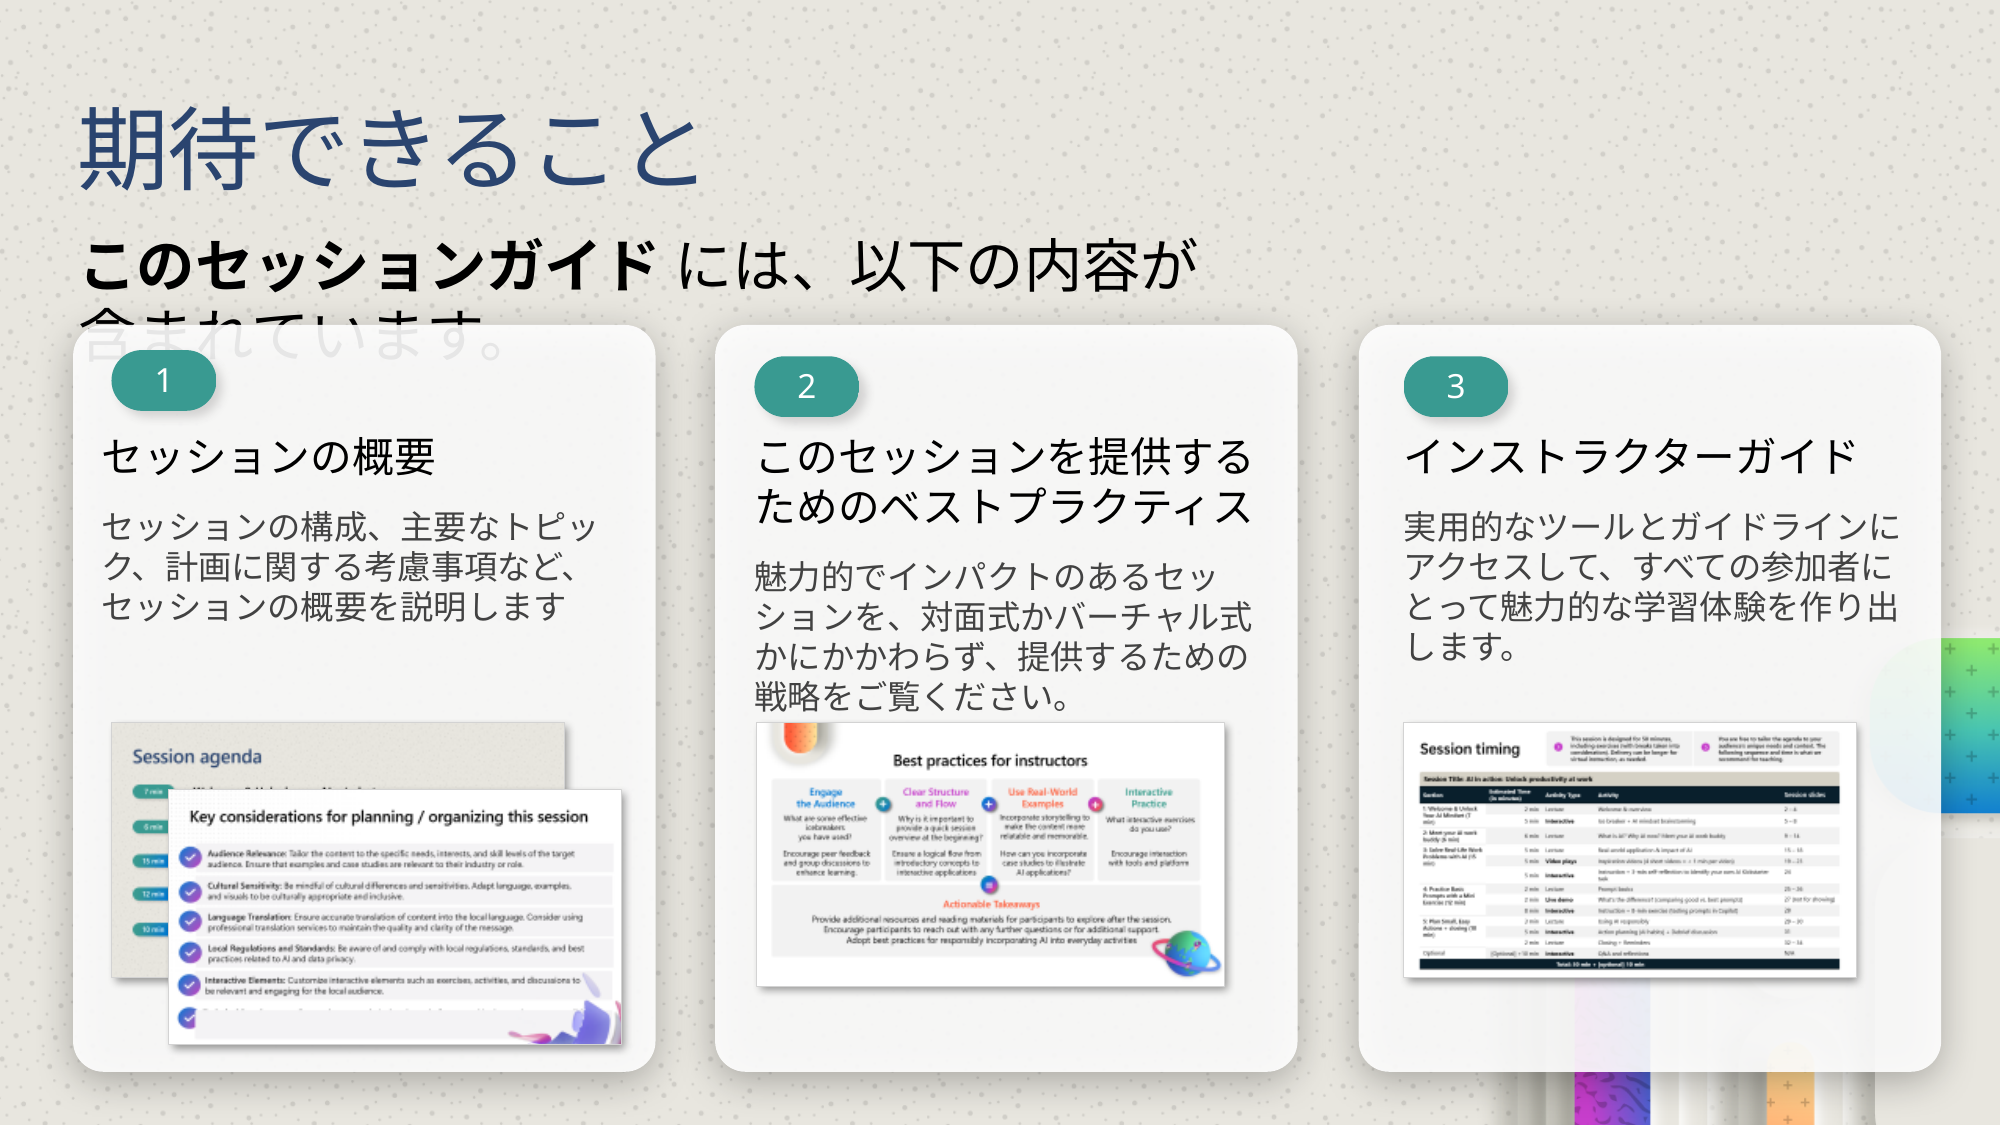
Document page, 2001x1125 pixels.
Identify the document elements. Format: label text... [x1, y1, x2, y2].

text_box このセッションを提供するためのベストプラクティス 魅力的でインパクトのあるセッションを、対面式かバーチャル式かにかかわらず、提供するための戦略をご覧ください。 [754, 431, 1267, 716]
text_box 1 [110, 349, 218, 412]
text_box このセッションガイド には、以下の内容が含まれています。 [78, 228, 1213, 369]
title 期待できること [77, 112, 1904, 204]
text_box セッションの概要 セッションの構成、主要なトピック、計画に関する考慮事項など、セッションの概要を説明します [101, 431, 629, 627]
text_box [714, 324, 1299, 1073]
text_box インストラクターガイド 実用的なツールとガイドラインにアクセスして、すべての参加者にとって魅力的な学習体験を作り出します。 [1403, 431, 1904, 666]
text_box [1357, 324, 1943, 1073]
text_box 2 [753, 355, 861, 418]
picture [0, 0, 2000, 1125]
text_box 3 [1402, 355, 1510, 418]
text_box [72, 324, 657, 1073]
